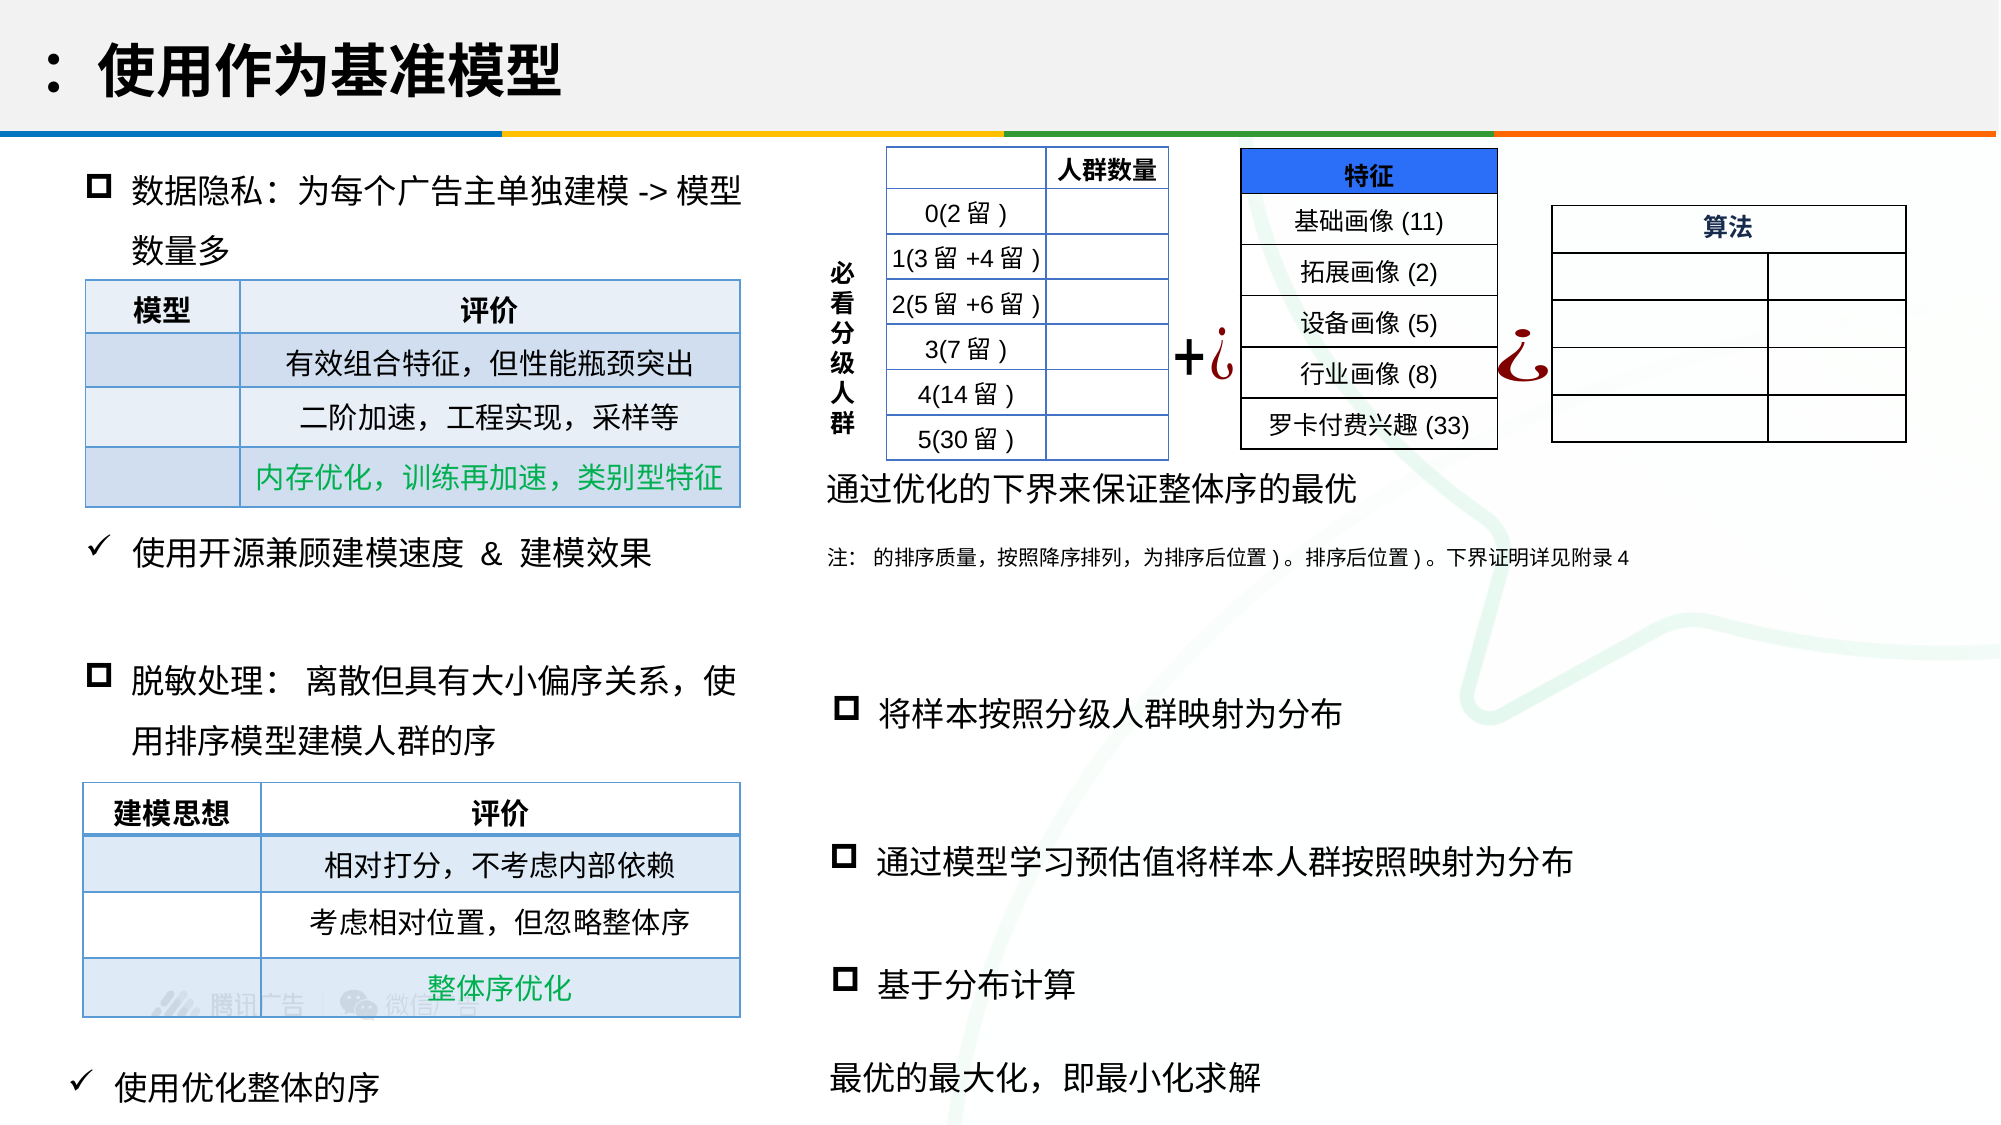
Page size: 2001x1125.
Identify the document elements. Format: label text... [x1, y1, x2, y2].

text_box 数据隐私：为每个广告主单独建模->模型数量多 [69, 143, 765, 278]
text_box [739, 302, 1261, 823]
text_box 必看分级人群 [815, 250, 893, 445]
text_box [0, 0, 1999, 135]
